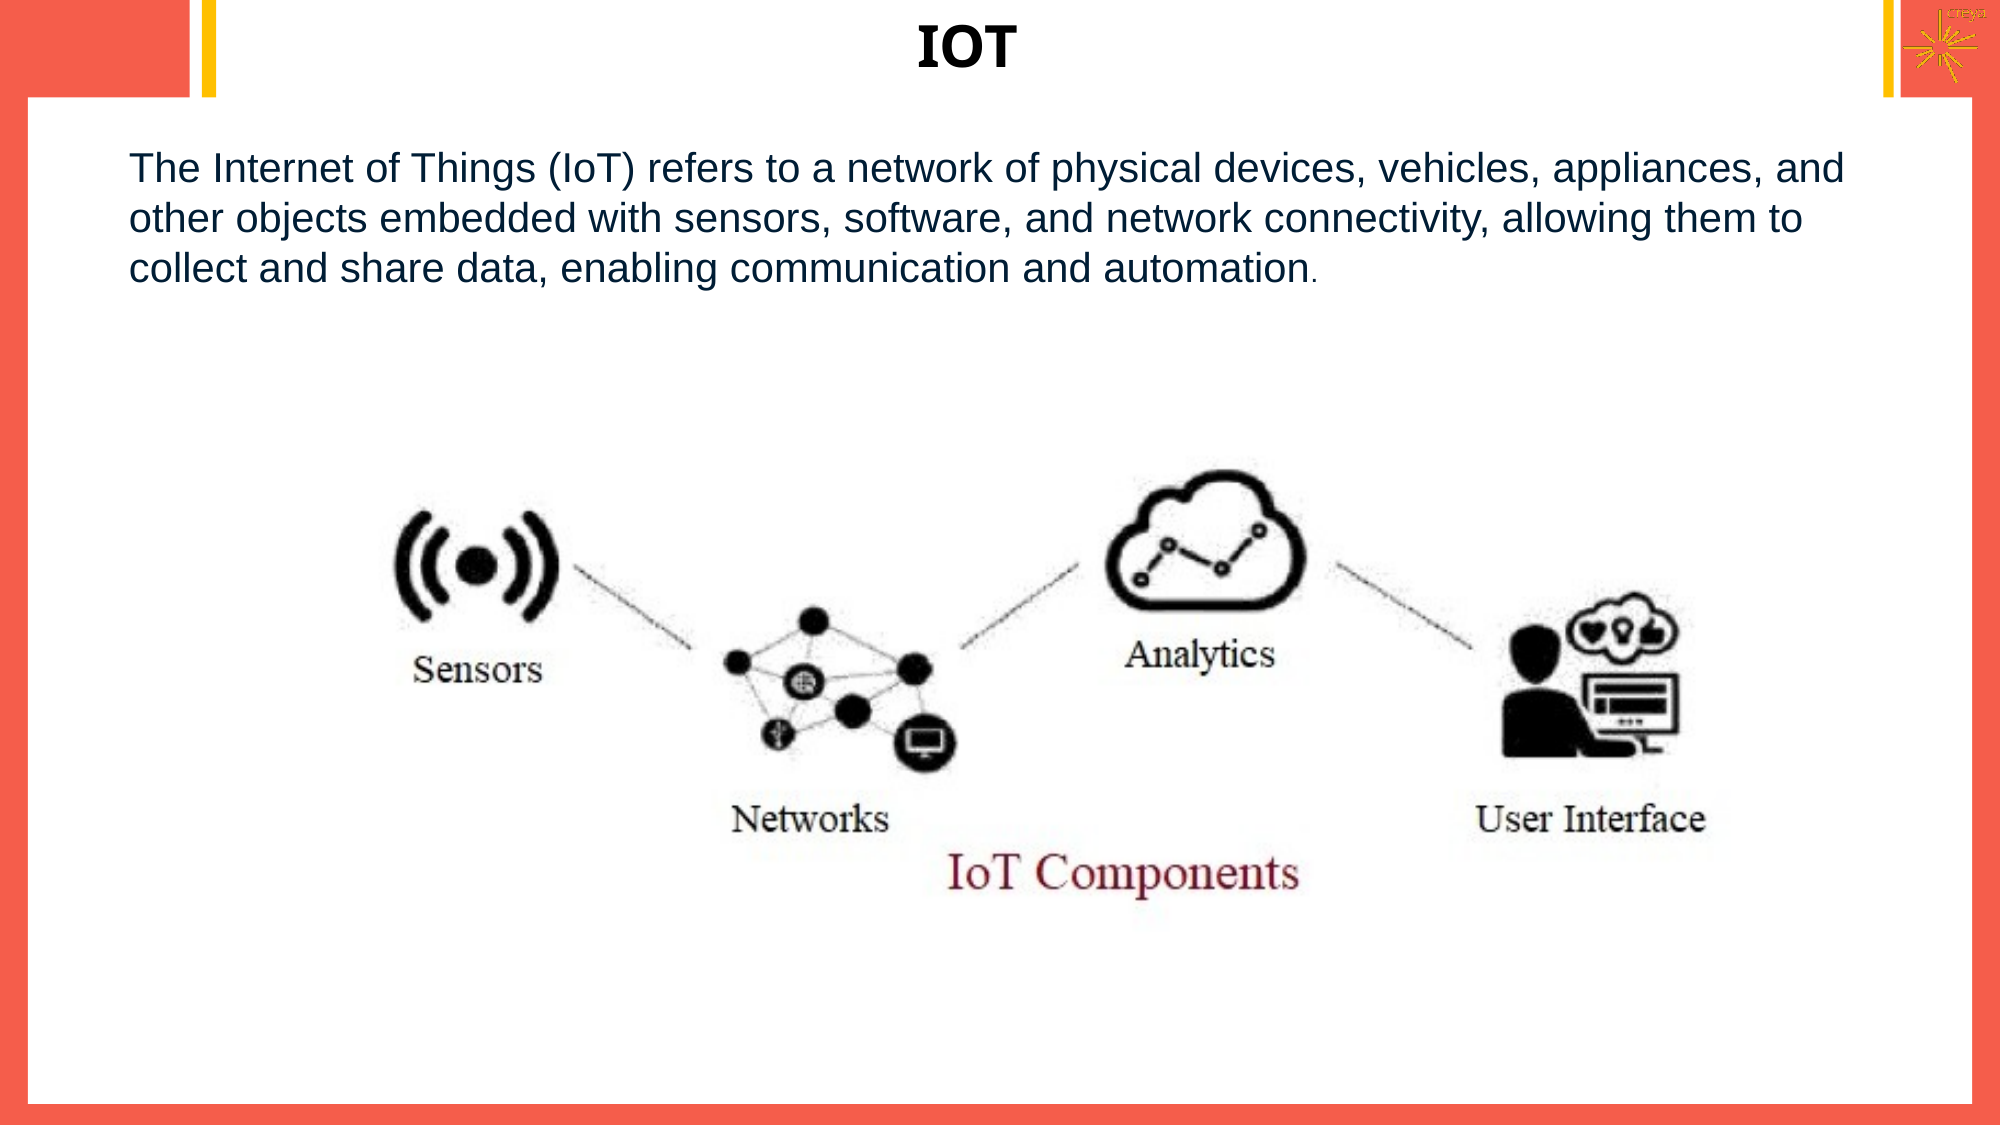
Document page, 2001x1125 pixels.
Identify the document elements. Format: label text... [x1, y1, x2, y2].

text_box The Internet of Things (IoT) refers to a network of physical devices, vehicles, appliances, and other objects embedded with sensors, software, and network connectivity, allowing them to collect and share data, enabling communication and automation. [113, 133, 1911, 439]
picture [362, 404, 1735, 938]
title IOT [421, 6, 1514, 92]
picture [1898, 5, 1989, 85]
